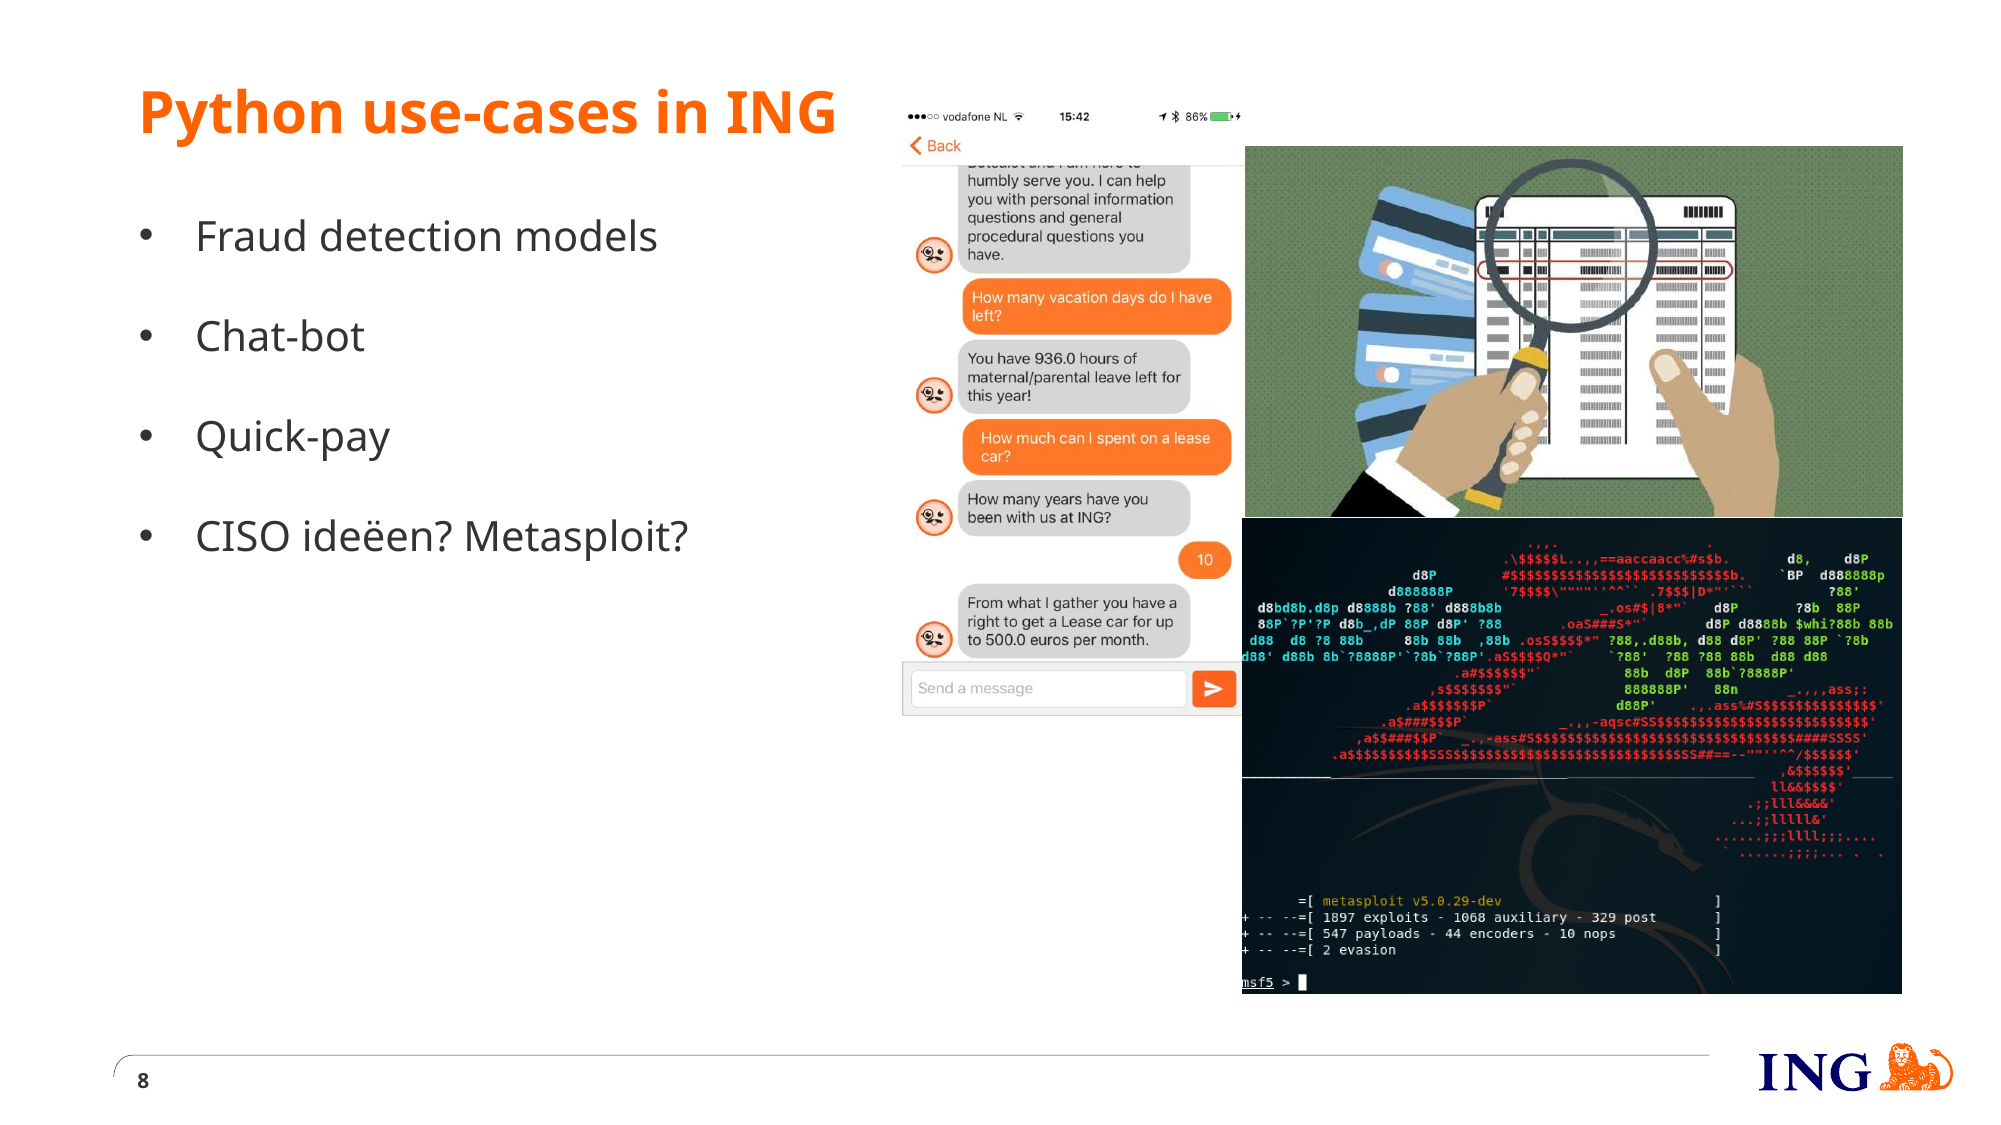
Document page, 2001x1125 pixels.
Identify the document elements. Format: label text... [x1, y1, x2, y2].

picture [901, 107, 1903, 994]
list Fraud detection models Chat-bot Quick-pay CISO ideëen? Metasploit? [138, 209, 1858, 1018]
title Python use-cases in ING [138, 46, 1858, 187]
slide_number 8 [137, 1065, 219, 1097]
